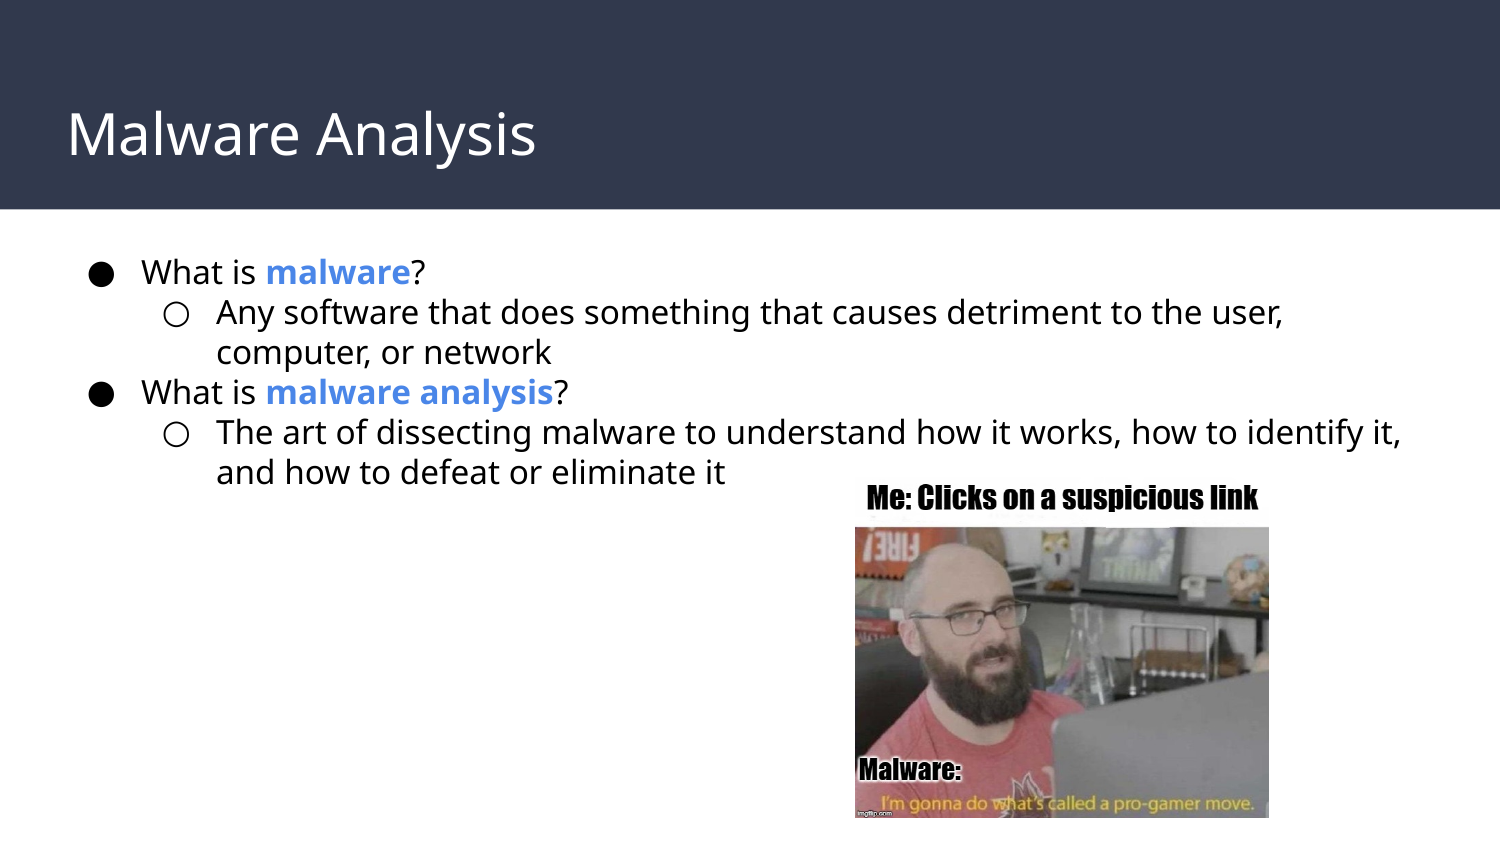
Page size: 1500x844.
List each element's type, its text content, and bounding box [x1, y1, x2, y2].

title Malware Analysis [51, 82, 1449, 185]
picture [854, 476, 1269, 818]
text_box What is malware? Any software that does something that causes detriment to the user, computer, or network What is malware analysis? The art of dissecting malware to understand how it works, how to identify it, and how to defeat or eliminate it [51, 236, 1449, 804]
